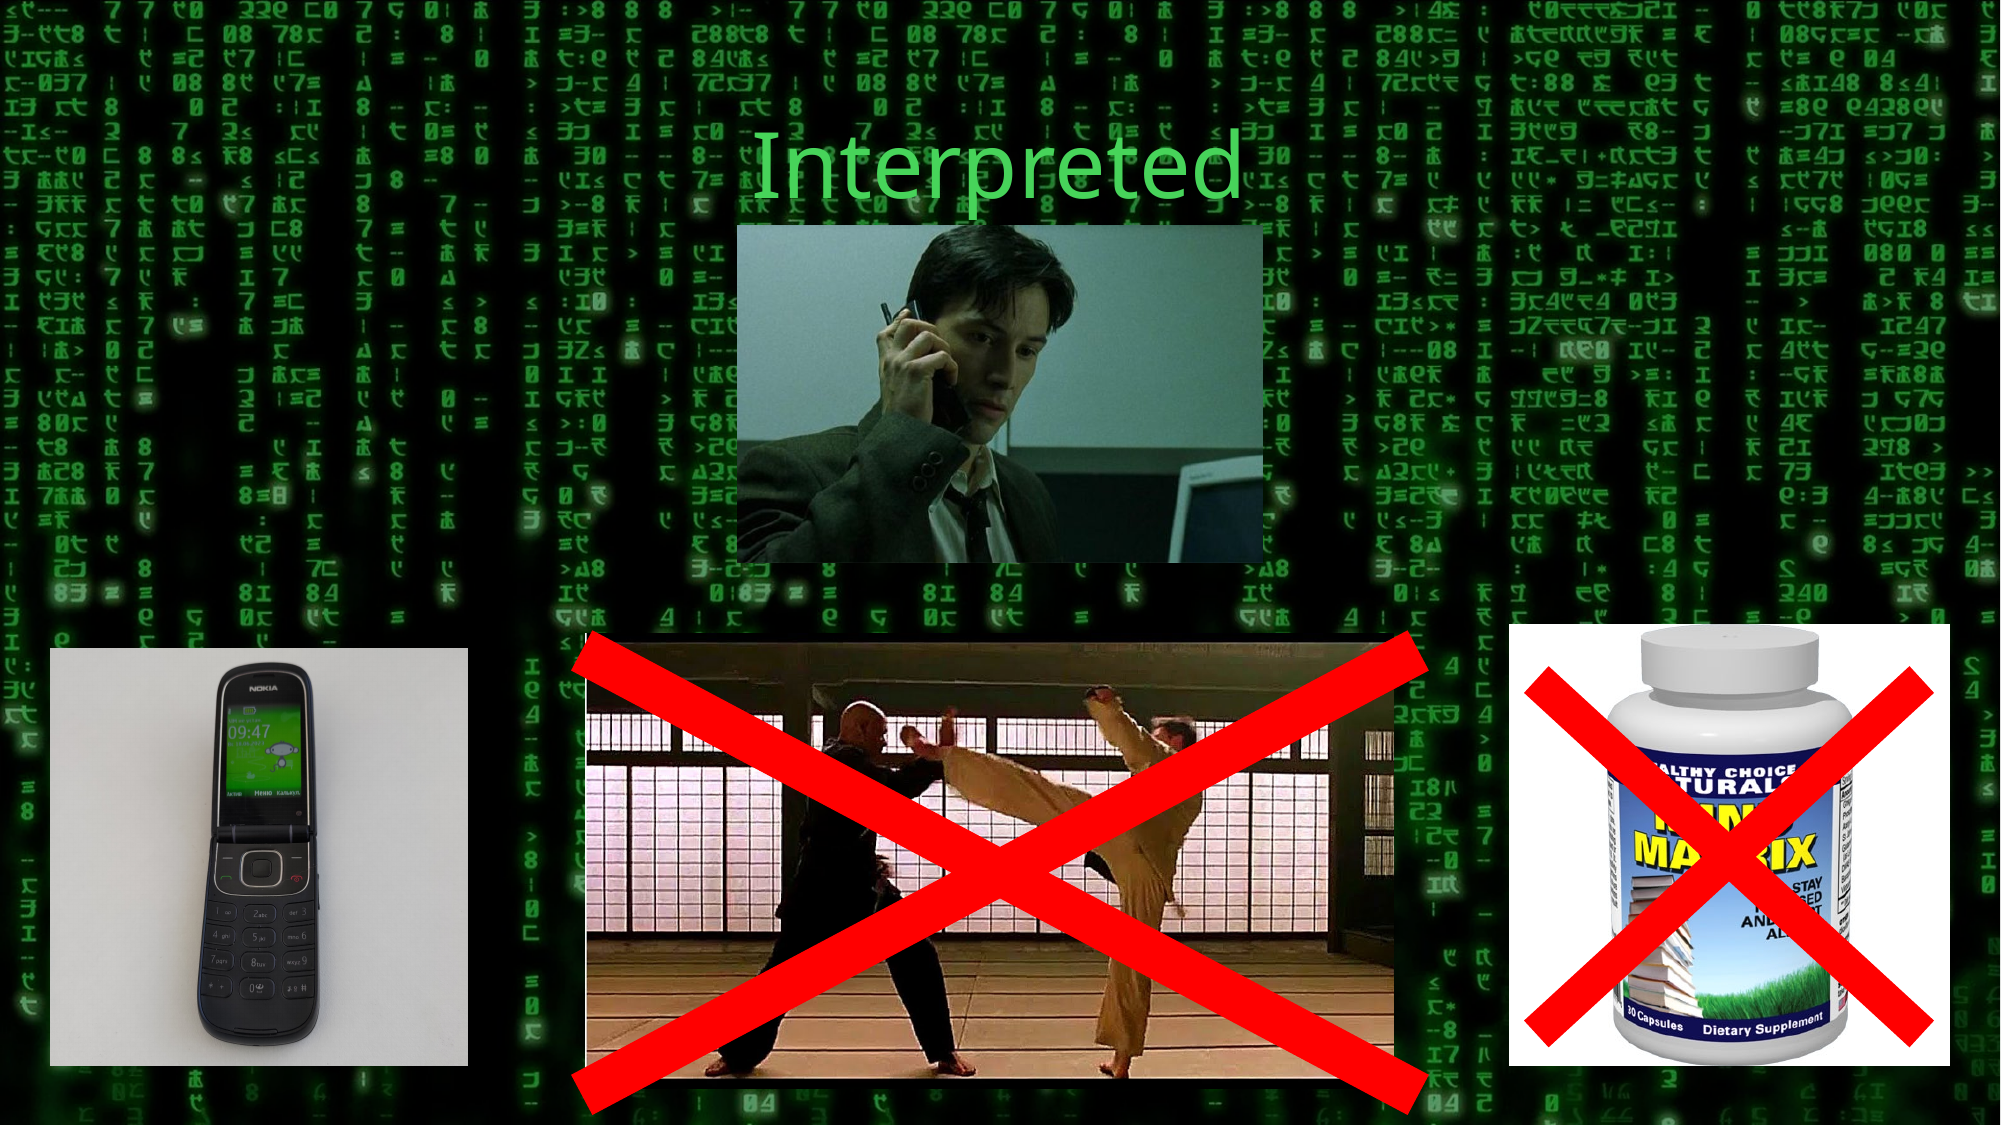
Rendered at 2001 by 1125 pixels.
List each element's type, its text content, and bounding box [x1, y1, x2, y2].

picture [0, 0, 2001, 1125]
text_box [1357, 515, 2000, 1125]
title Interpreted [137, 59, 1863, 278]
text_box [194, 444, 1806, 1125]
